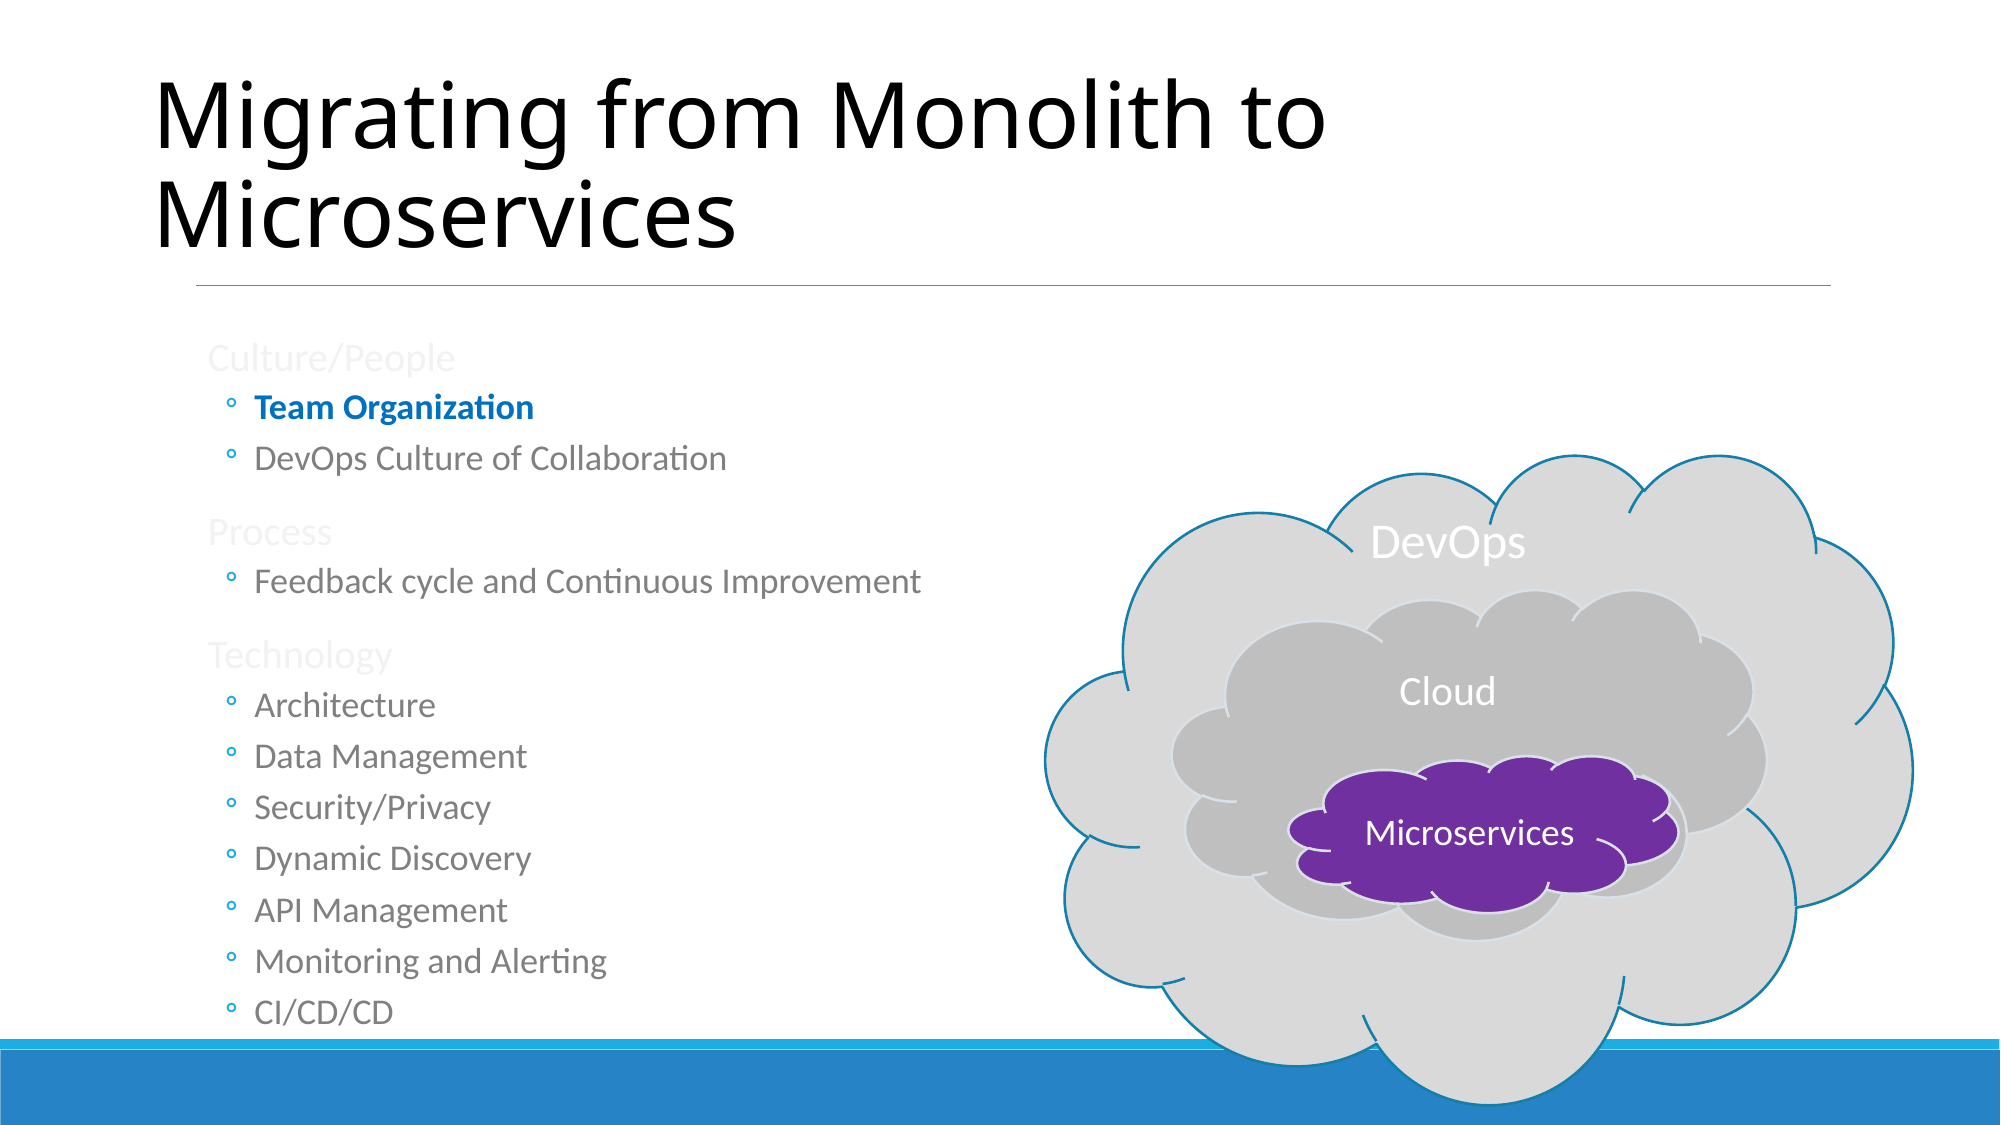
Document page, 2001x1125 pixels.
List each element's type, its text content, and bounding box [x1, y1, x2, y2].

text_box Cloud [1170, 588, 1769, 943]
text_box Microservices [1286, 754, 1680, 915]
text_box DevOps [1043, 454, 1915, 1107]
text_box Culture/People Team Organization DevOps Culture of Collaboration Process Feedback cycle and Continuous Improvement Technology Architecture Data Management Security/Privacy Dynamic Discovery API Management Monitoring and Alerting CI/CD/CD [193, 328, 1201, 1043]
text_box Migrating from Monolith to Microservices [137, 59, 1863, 278]
